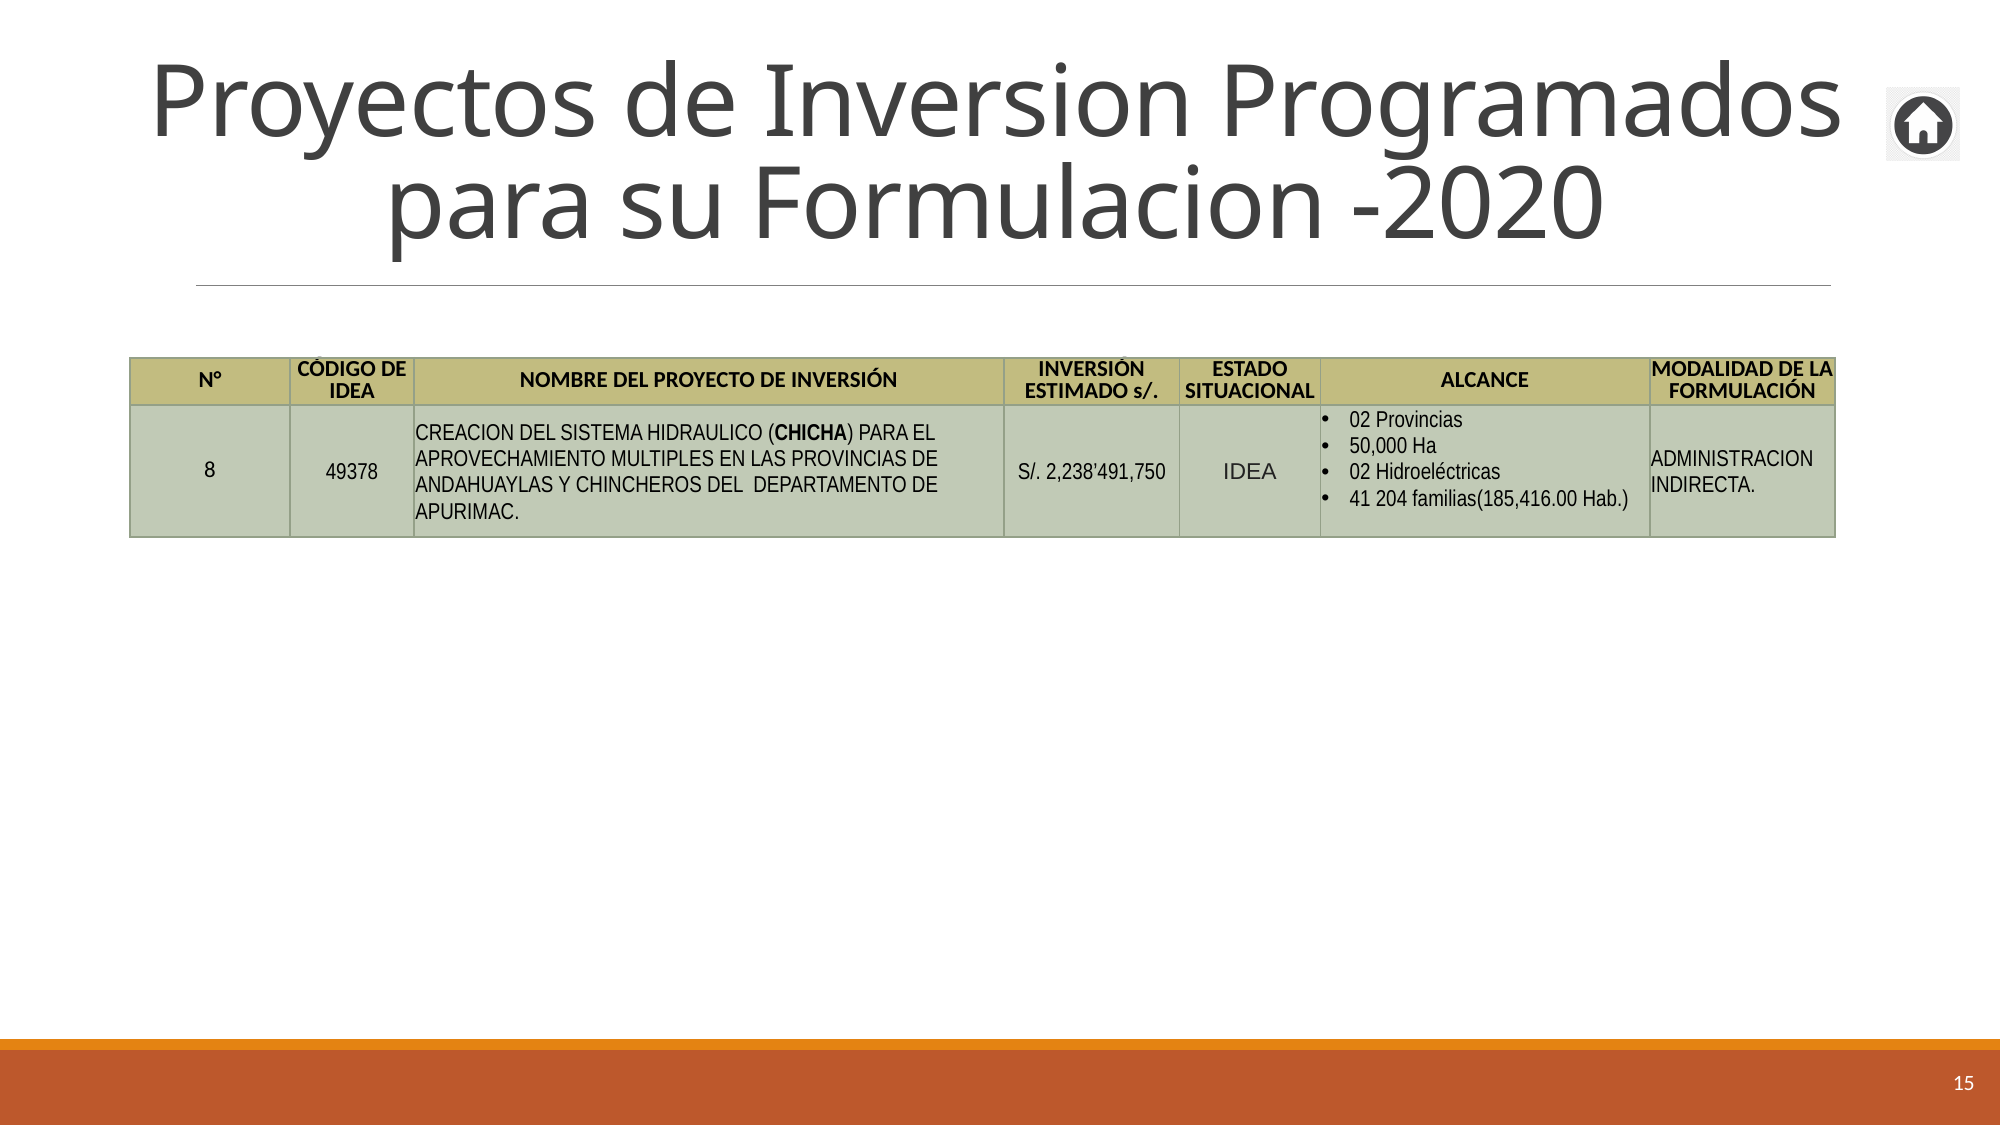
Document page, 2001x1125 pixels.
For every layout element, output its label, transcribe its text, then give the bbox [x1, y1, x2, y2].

table_cell IDEA [1180, 406, 1320, 536]
table_header ALCANCE [1321, 359, 1649, 404]
table_cell CREACION DEL SISTEMA HIDRAULICO (CHICHA) PARA EL APROVECHAMIENTO MULTIPLES EN LAS PROVINCIAS DE ANDAHUAYLAS Y CHINCHEROS DEL DEPARTAMENTO DE APURIMAC. [415, 406, 1003, 536]
table_header NOMBRE DEL PROYECTO DE INVERSIÓN [415, 359, 1003, 404]
table_header CÓDIGO DE IDEA [291, 359, 413, 404]
table_cell S/. 2,238’491,750 [1005, 406, 1179, 536]
table_cell 49378 [291, 406, 413, 536]
title Proyectos de Inversion Programados para su Formulacion -2020 [129, 66, 1863, 260]
table_cell 02 Provincias 50,000 Ha 02 Hidroeléctricas 41 204 familias(185,416.00 Hab.) [1321, 406, 1649, 536]
table_cell 8 [131, 406, 289, 536]
slide_number 15 [1854, 1038, 1975, 1125]
table_header ESTADO SITUACIONAL [1180, 359, 1320, 404]
picture [1885, 87, 1961, 162]
table_cell ADMINISTRACION INDIRECTA. [1651, 406, 1834, 536]
table_header N° [131, 359, 289, 404]
table_header MODALIDAD DE LA FORMULACIÓN [1651, 359, 1834, 404]
table_header INVERSIÓN ESTIMADO s/. [1005, 359, 1179, 404]
